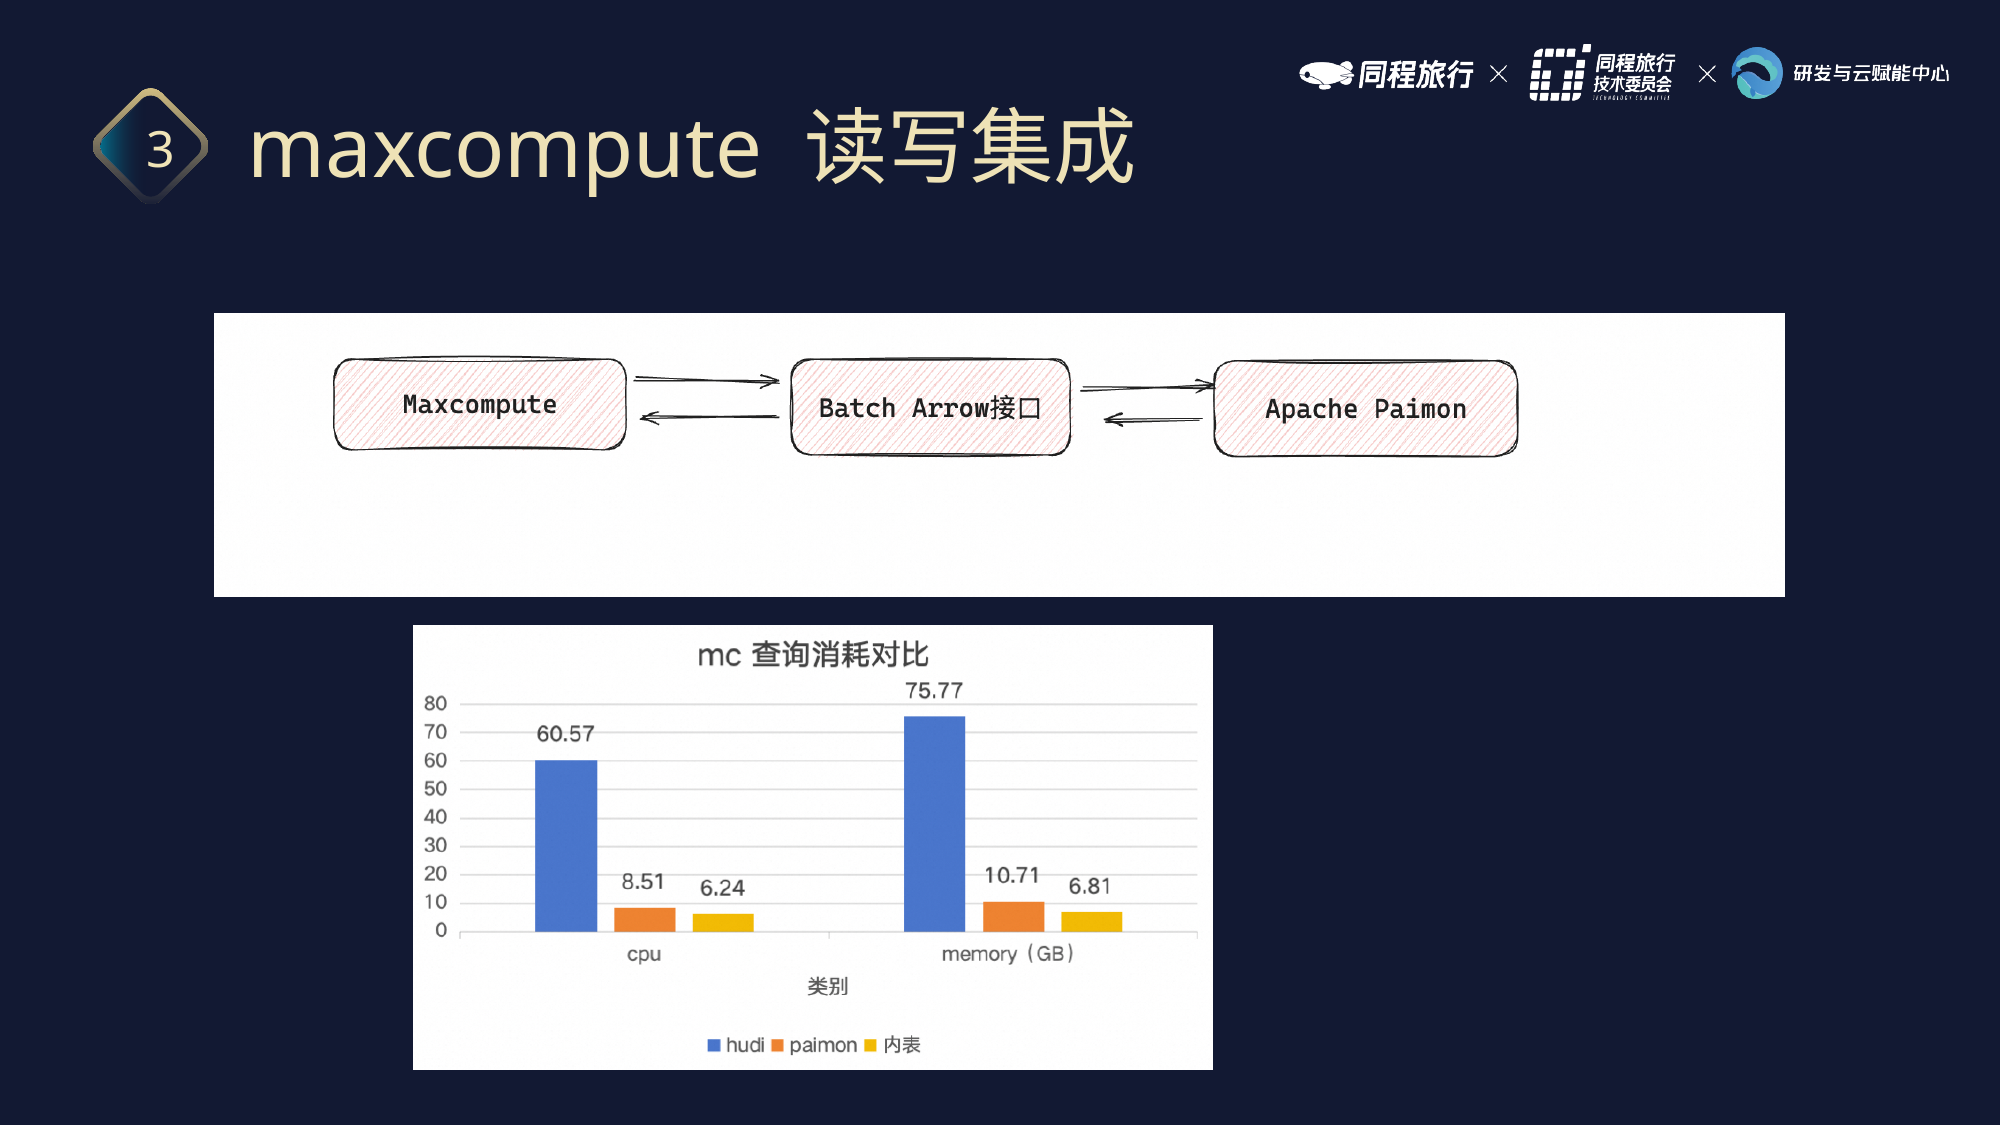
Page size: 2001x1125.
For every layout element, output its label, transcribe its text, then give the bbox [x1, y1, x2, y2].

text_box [105, 100, 196, 192]
text_box maxcompute 读写集成 [233, 86, 1159, 201]
picture [413, 625, 1213, 1070]
picture [1297, 44, 1949, 101]
picture [214, 313, 1785, 597]
